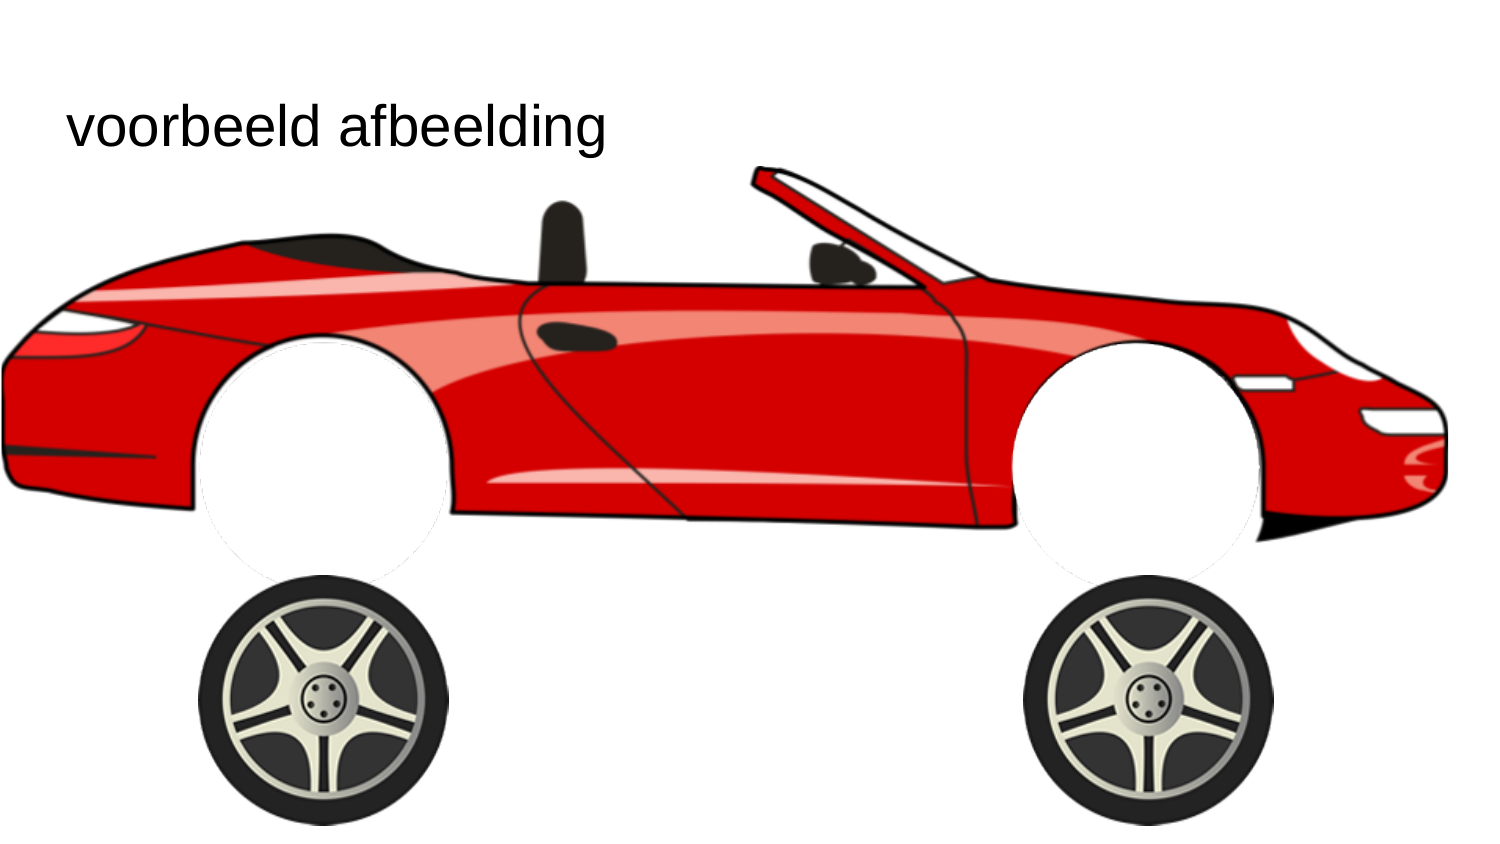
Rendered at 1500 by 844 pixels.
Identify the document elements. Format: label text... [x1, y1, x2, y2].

title voorbeeld afbeelding [51, 72, 1449, 166]
picture [0, 166, 1451, 827]
